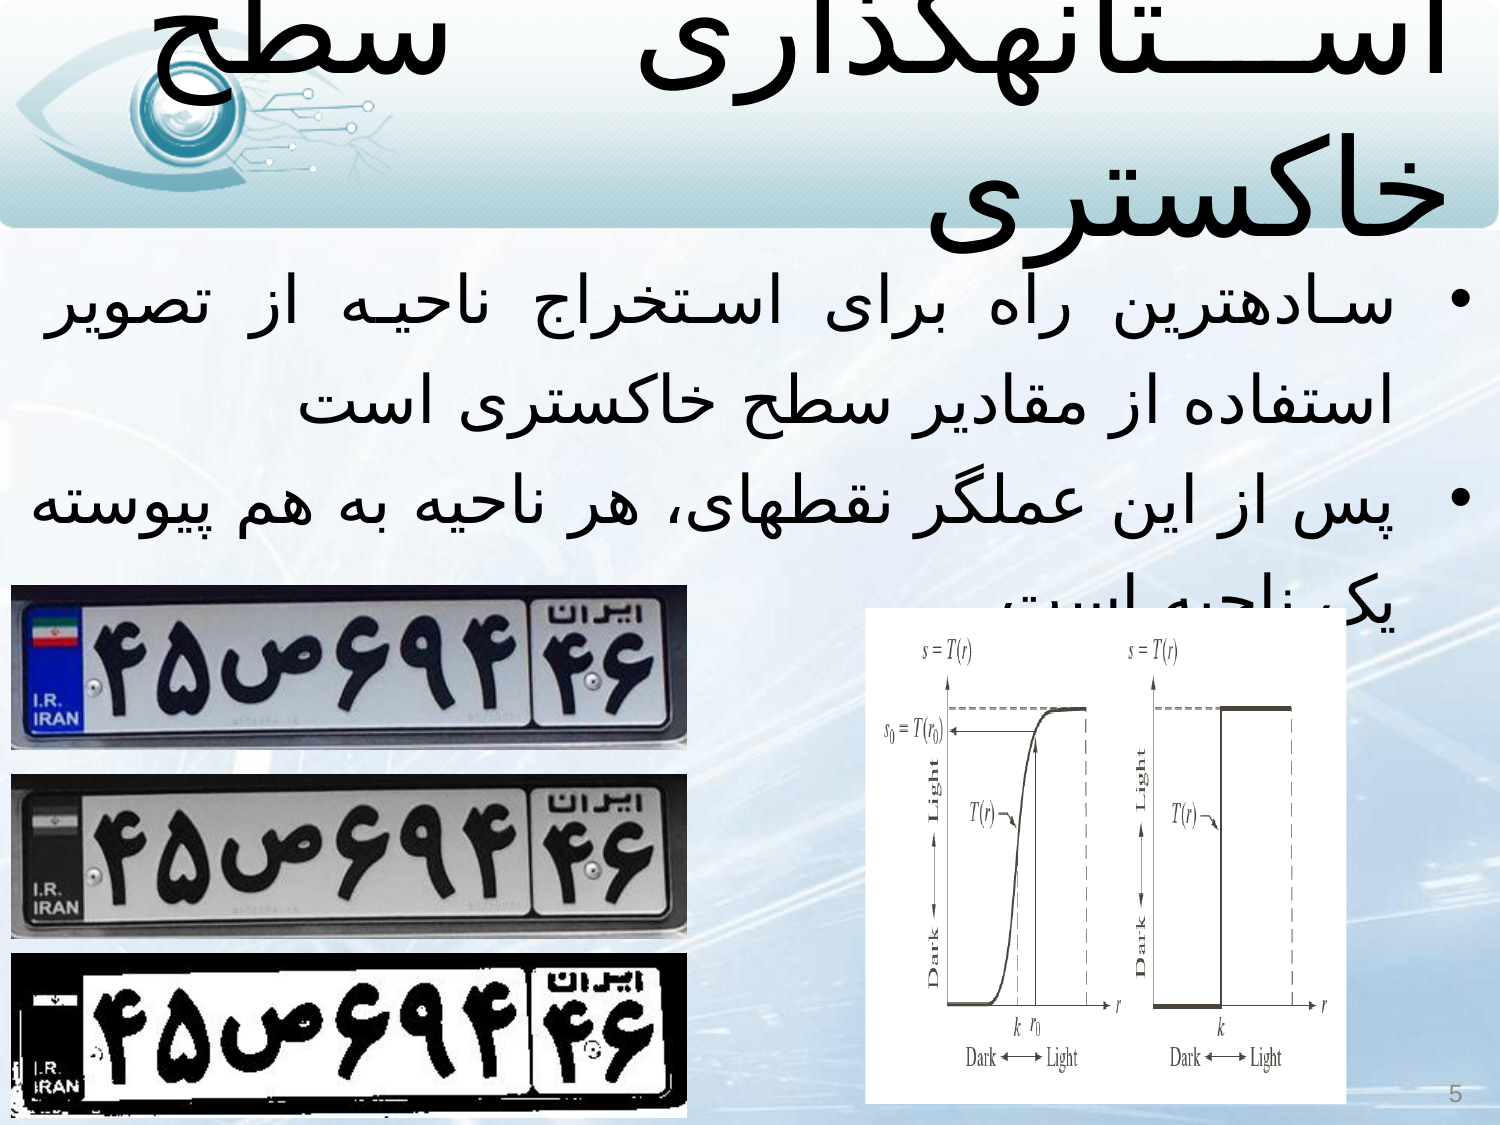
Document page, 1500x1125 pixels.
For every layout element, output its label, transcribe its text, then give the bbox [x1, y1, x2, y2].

text_box ساده‏ترین راه برای استخراج ناحیه از تصویر استفاده از مقادیر سطح خاکستری است پس از این عملگر نقطه‏ای، هر ناحیه به هم پیوسته یک ناحیه است [14, 229, 1487, 644]
slide_number 5 [1127, 1062, 1478, 1123]
title آستانه‏گذاری سطح خاکستری [0, 7, 1500, 195]
picture [0, 230, 1500, 1125]
